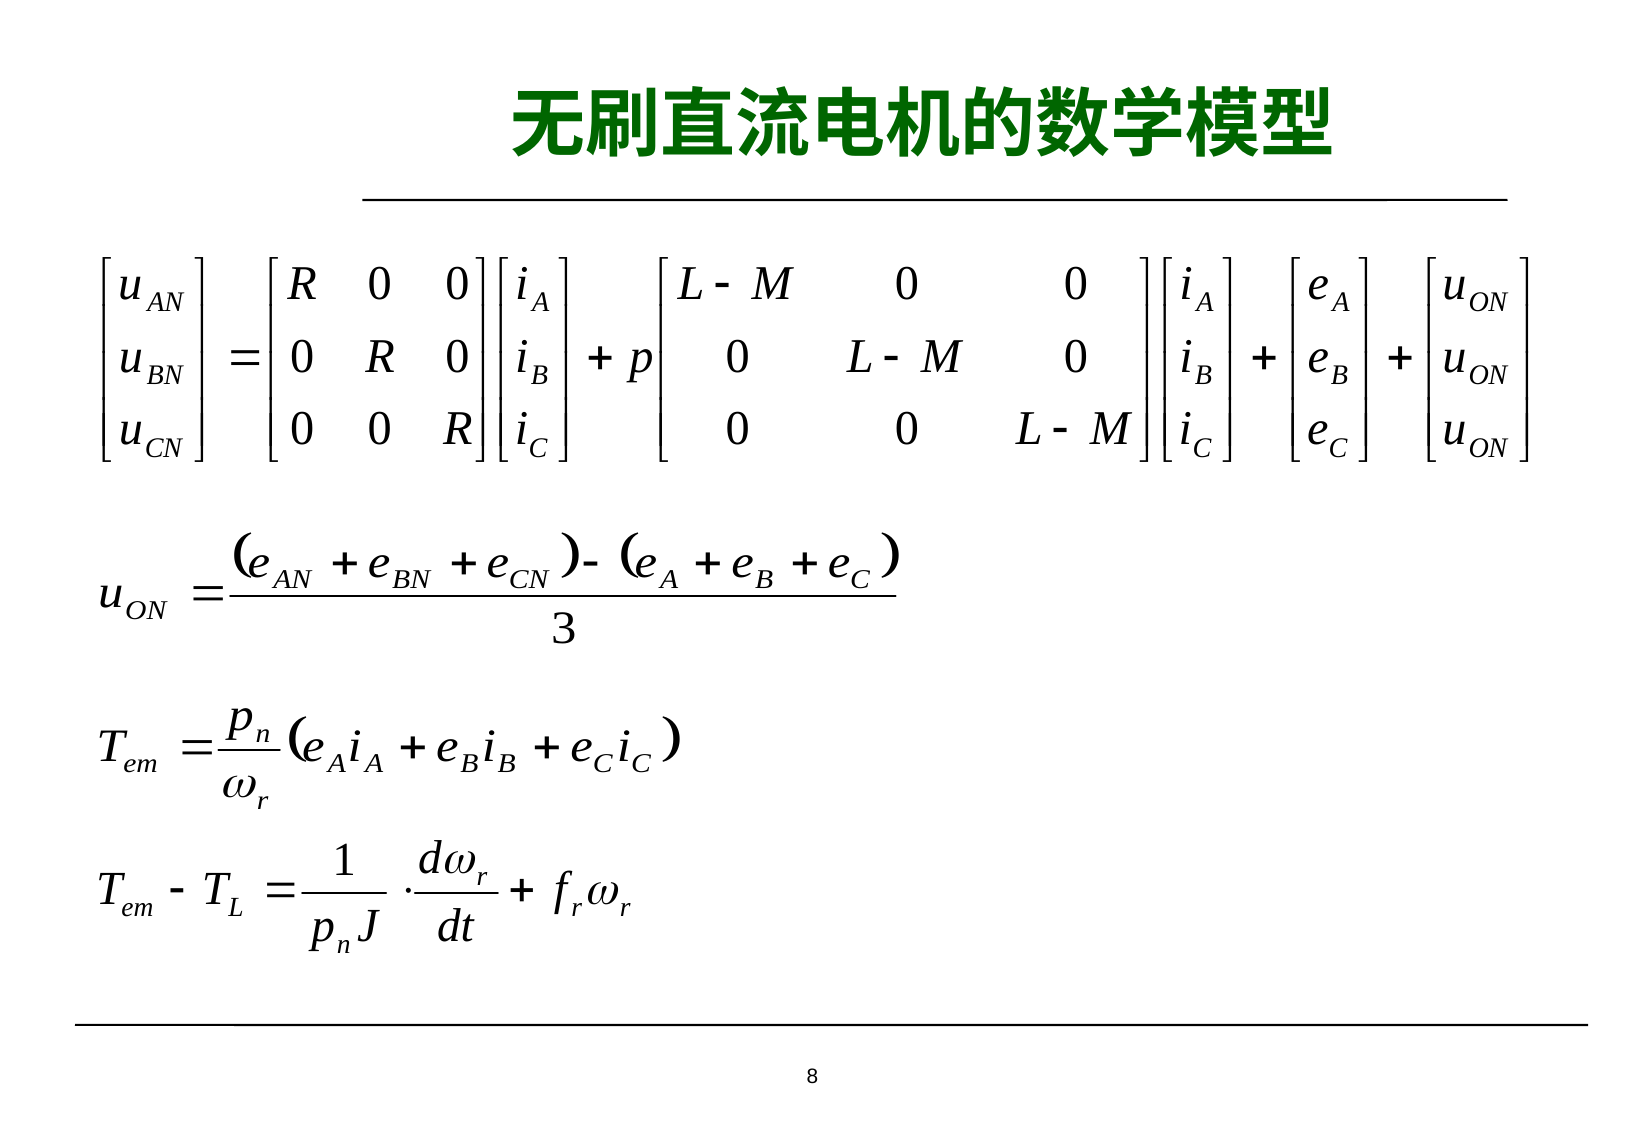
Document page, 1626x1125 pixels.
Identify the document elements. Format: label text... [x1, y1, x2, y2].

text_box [91, 246, 1545, 474]
title 无刷直流电机的数学模型 [337, 52, 1509, 189]
footer 8 [562, 1049, 1063, 1101]
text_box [91, 530, 905, 655]
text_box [91, 683, 685, 820]
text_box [91, 825, 643, 965]
